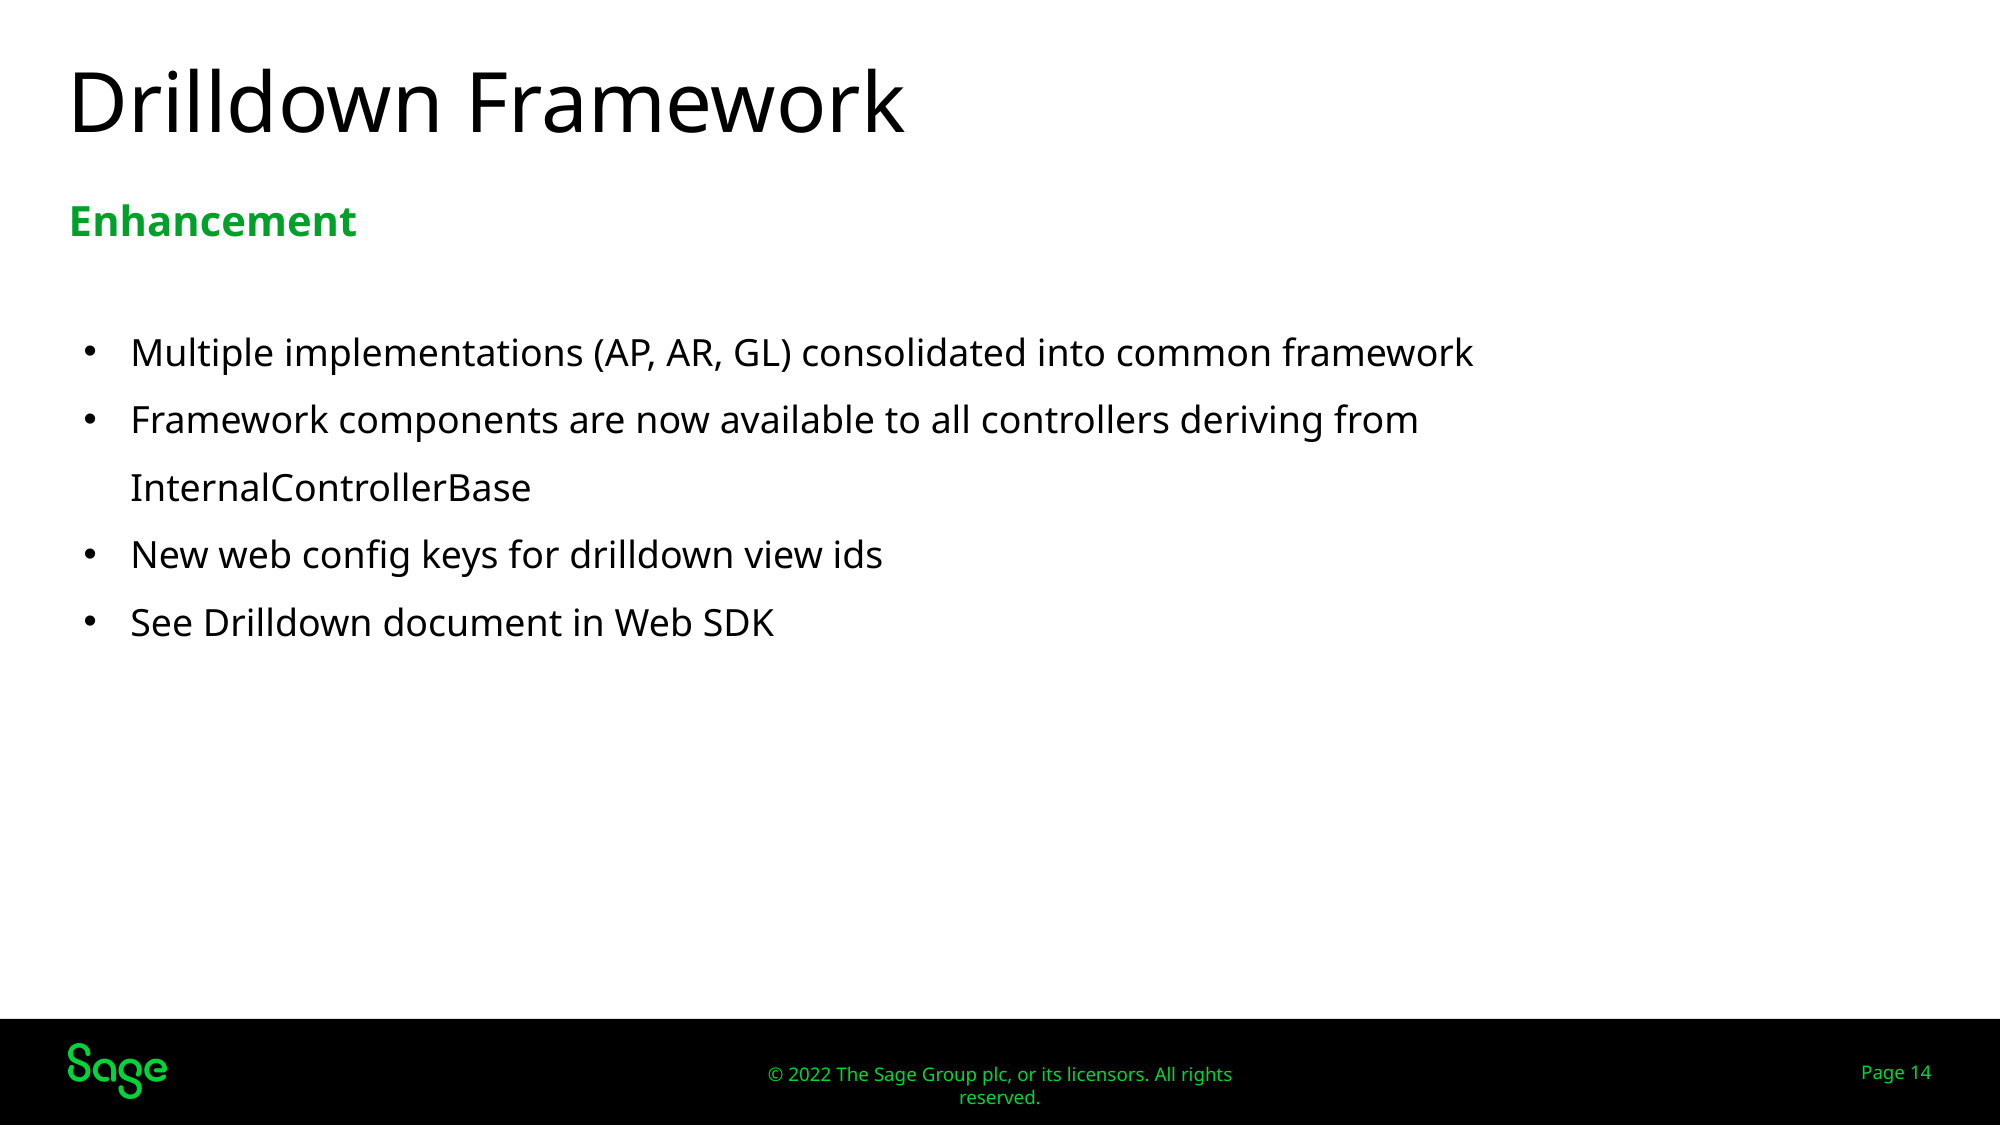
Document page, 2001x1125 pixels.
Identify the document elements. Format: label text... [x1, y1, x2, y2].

slide_number Page 14 [1809, 1043, 1947, 1104]
title Drilldown Framework [67, 49, 1930, 147]
picture [68, 1043, 167, 1099]
text_box Multiple implementations (AP, AR, GL) consolidated into common framework Framework components are now available to all controllers deriving from InternalControllerBase New web config keys for drilldown view ids See Drilldown document in Web SDK [68, 298, 1778, 719]
list Enhancement [68, 186, 1930, 259]
